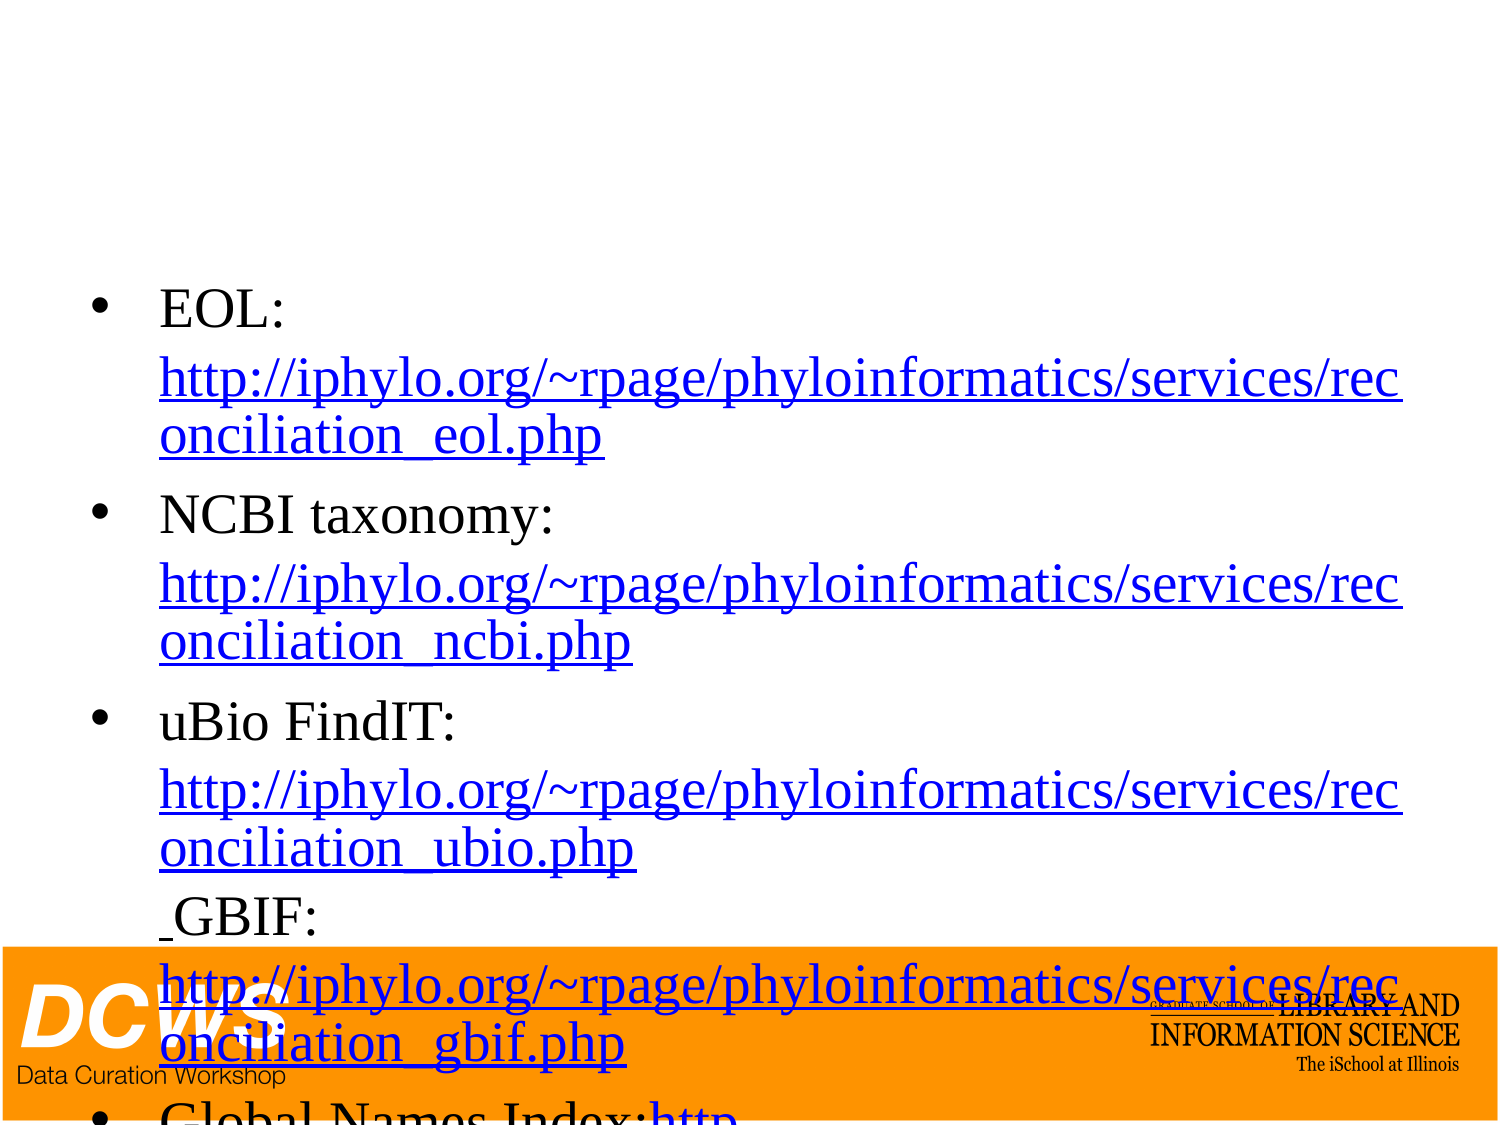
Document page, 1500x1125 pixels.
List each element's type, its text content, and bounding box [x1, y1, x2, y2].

list EOL: http://iphylo.org/~rpage/phyloinformatics/services/reconciliation_eol.php NCBI taxonomy: http://iphylo.org/~rpage/phyloinformatics/services/reconciliation_ncbi.php uBio FindIT: http://iphylo.org/~rpage/phyloinformatics/services/reconciliation_ubio.php GBIF: http://iphylo.org/~rpage/phyloinformatics/services/reconciliation_gbif.php Global Names Index:http://iphylo.org/~rpage/phyloinformatics/services/reconciliation_globalnames.php [75, 262, 1425, 1005]
picture [0, 944, 1500, 1123]
